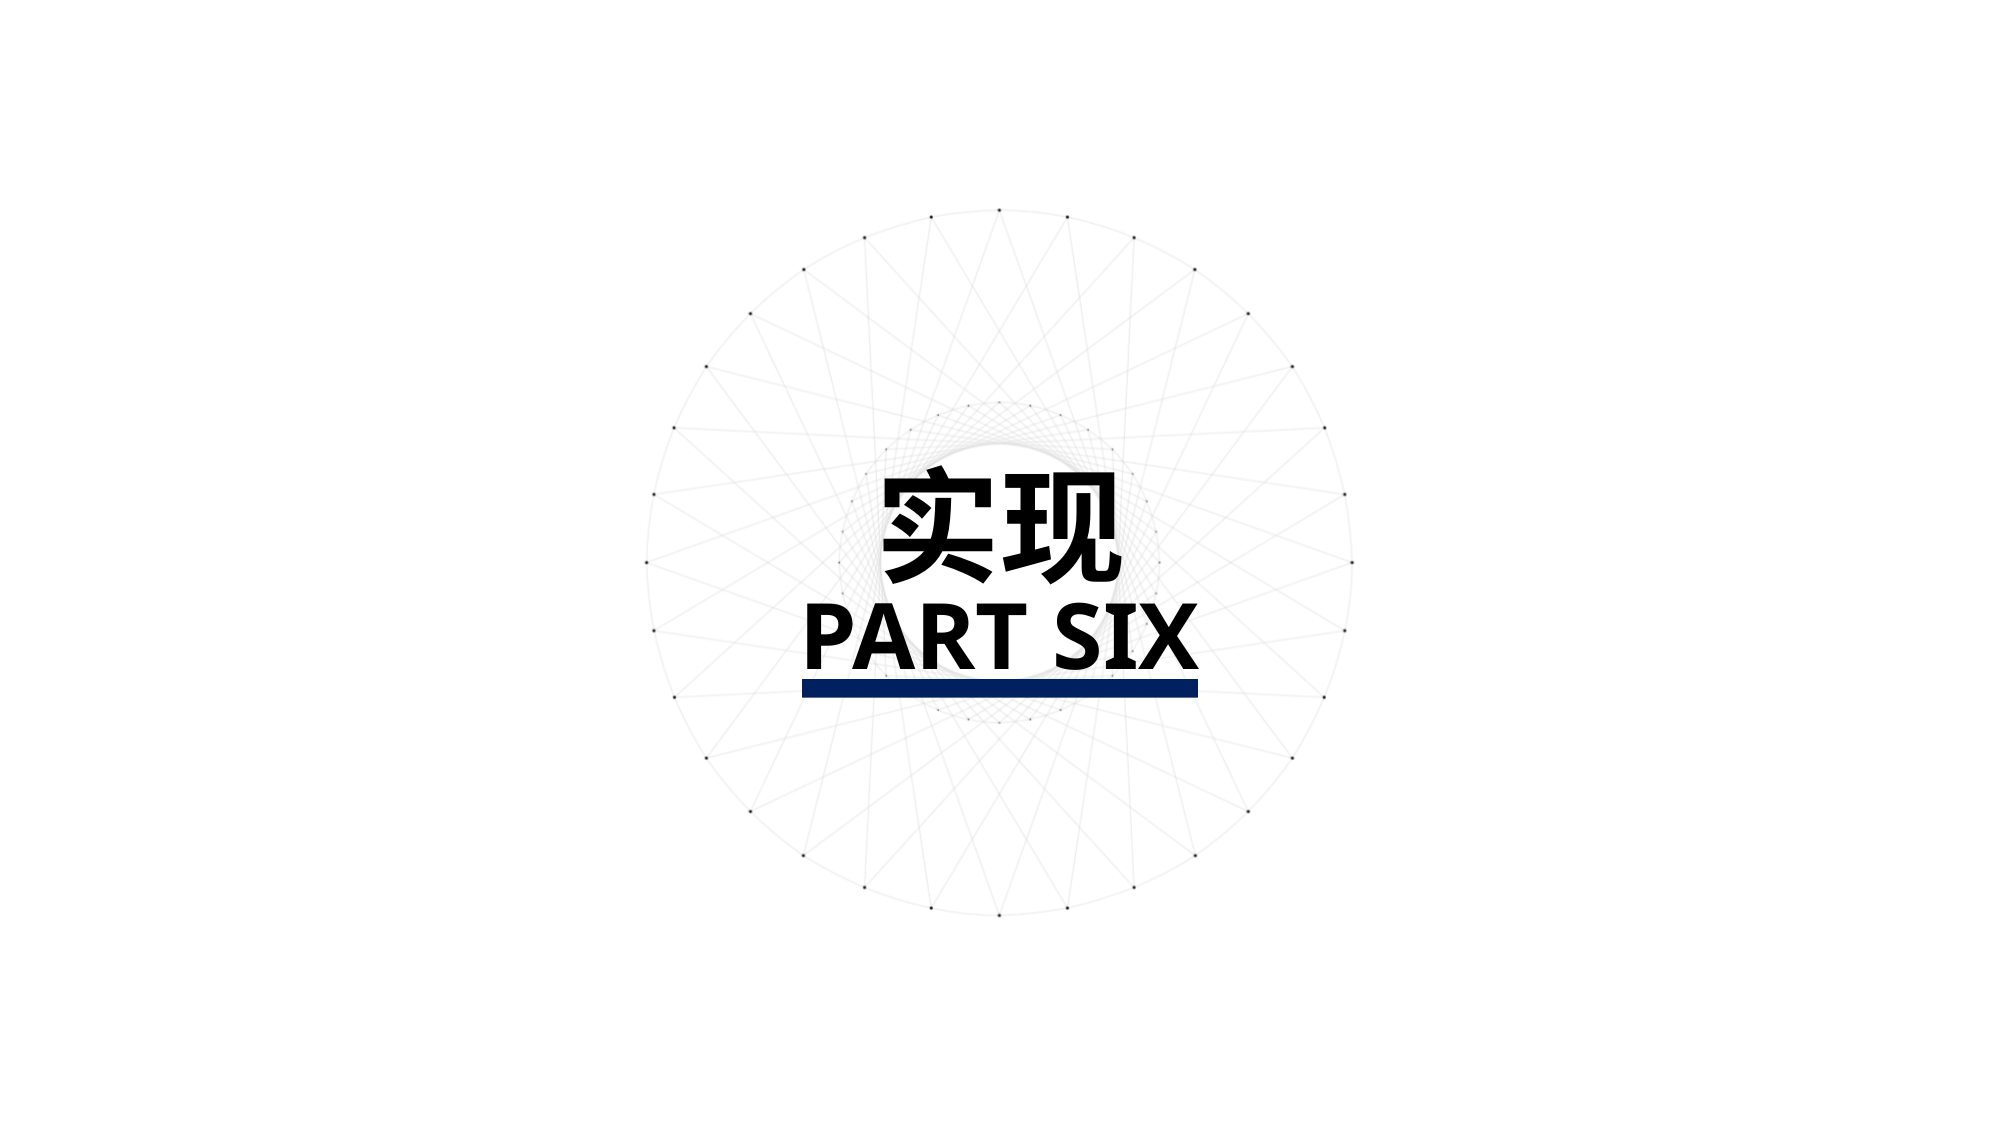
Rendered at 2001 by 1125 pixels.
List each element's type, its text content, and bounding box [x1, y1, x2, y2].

picture [636, 445, 1375, 932]
picture [676, 193, 1335, 396]
text_box [801, 678, 1199, 699]
text_box PART SIX [704, 607, 1296, 696]
text_box 实现 [645, 396, 1355, 607]
